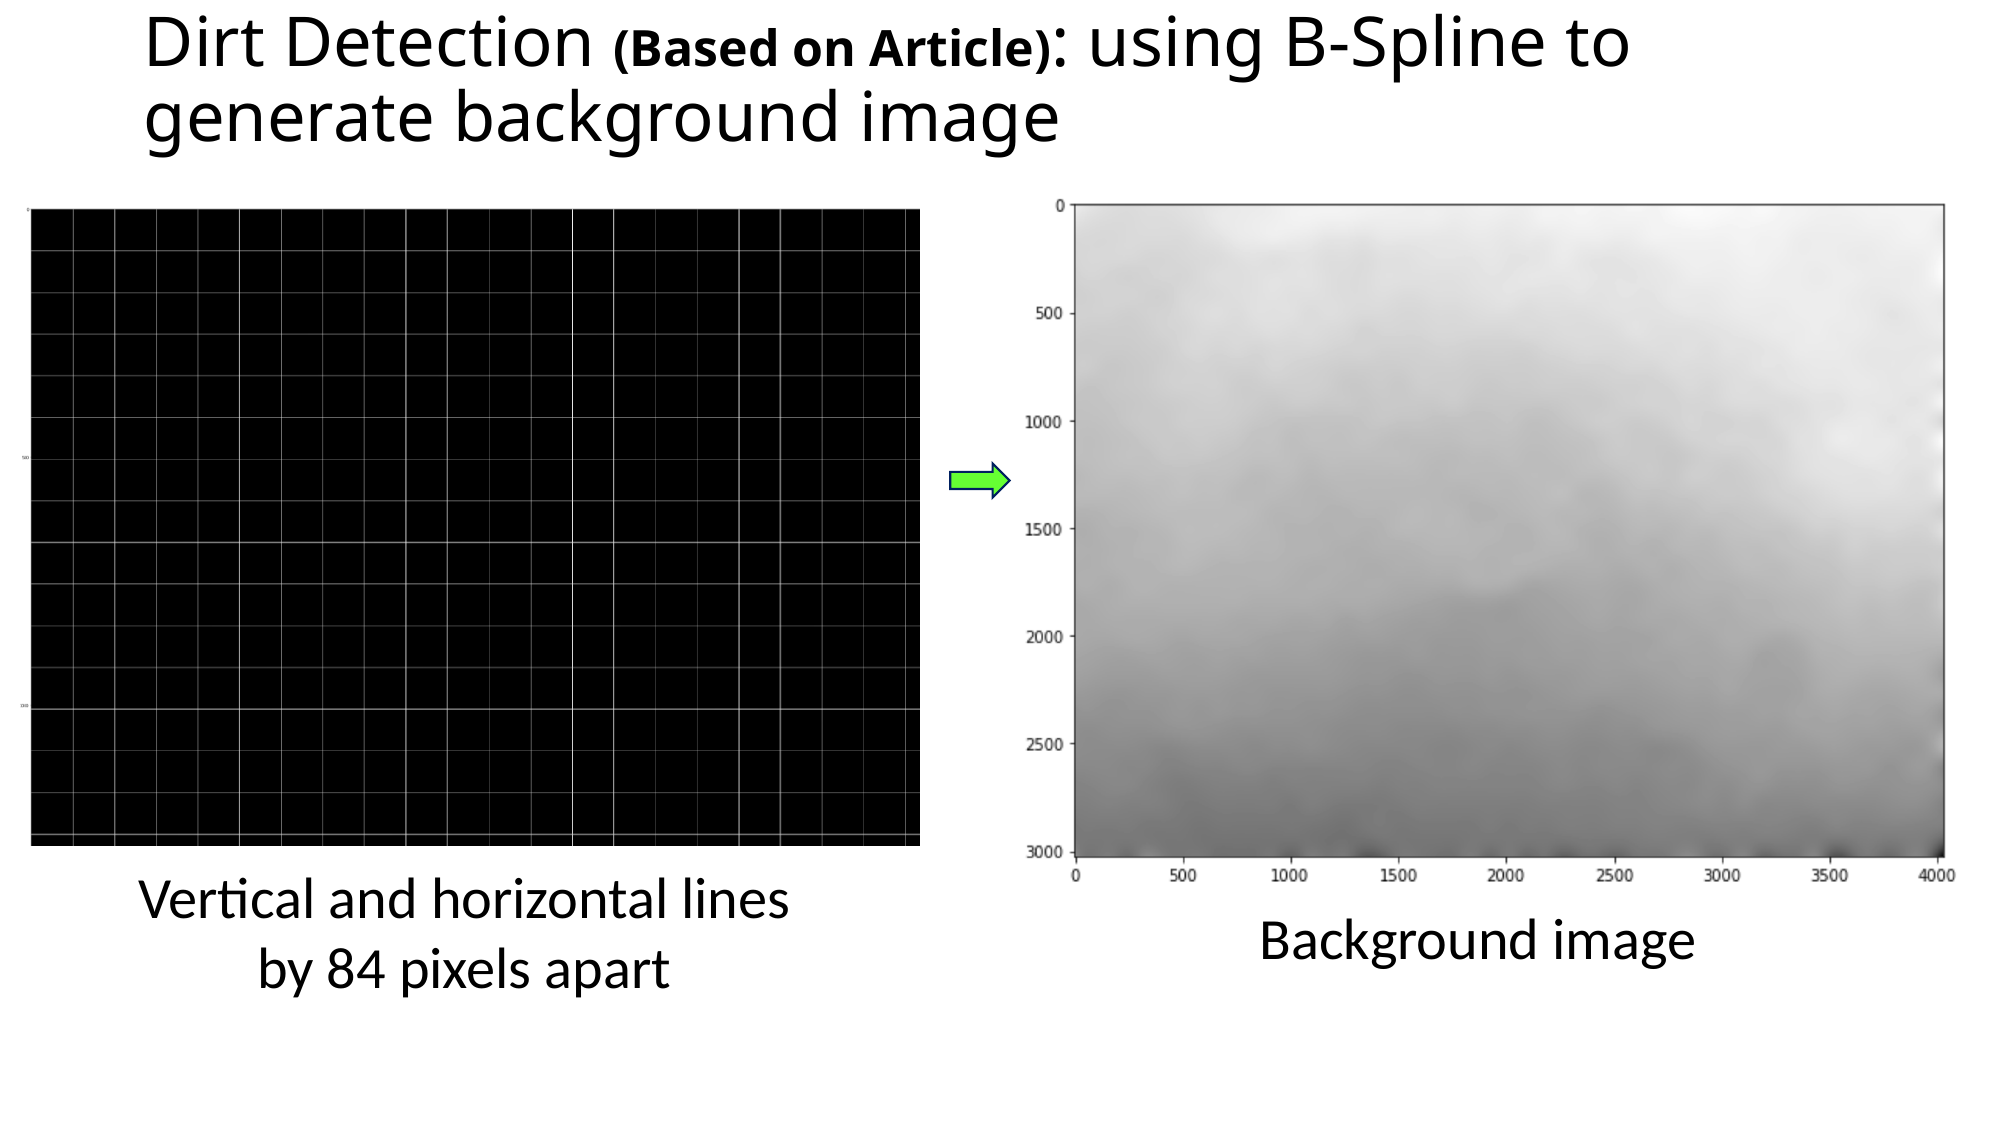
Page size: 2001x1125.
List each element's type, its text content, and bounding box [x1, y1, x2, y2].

picture [7, 193, 920, 846]
text_box [949, 460, 1012, 501]
text_box Background image [1122, 897, 1834, 979]
text_box Vertical and horizontal lines by 84 pixels apart [108, 853, 820, 1008]
picture [1018, 183, 1957, 897]
title Dirt Detection (Based on Article): using B-Spline to generate background image [128, 0, 1878, 164]
